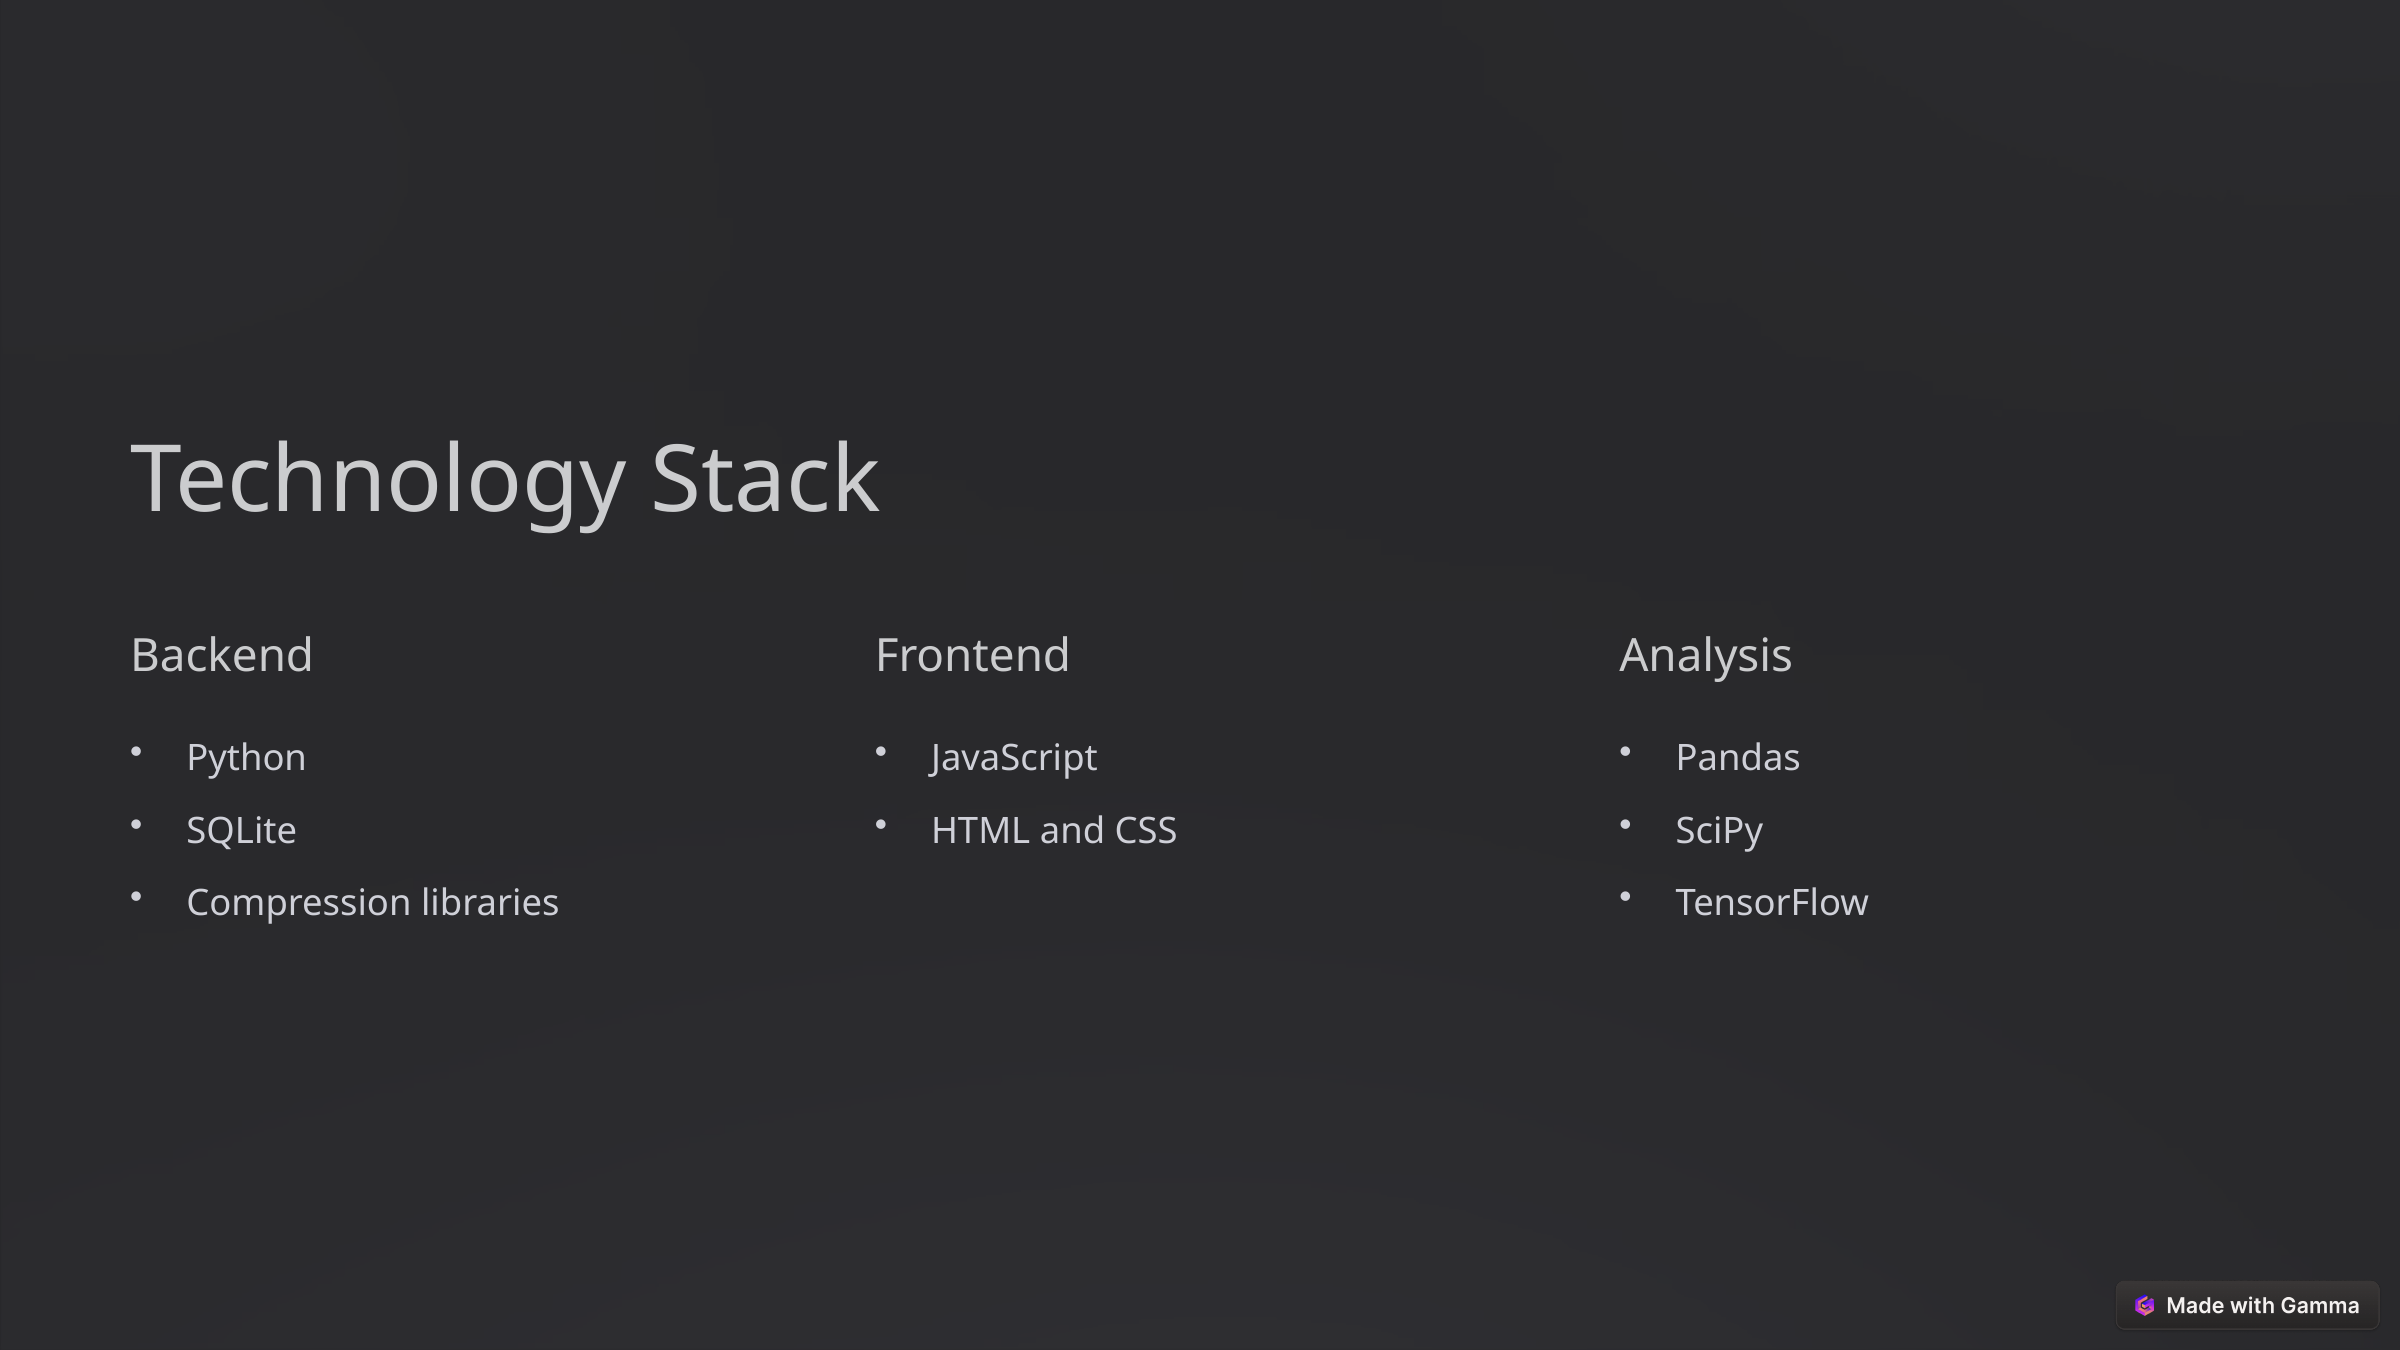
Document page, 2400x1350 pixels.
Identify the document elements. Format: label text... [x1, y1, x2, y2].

text_box Pandas [1619, 718, 2272, 778]
text_box SciPy [1619, 790, 2272, 851]
picture [2106, 1271, 2389, 1339]
text_box Backend [130, 623, 596, 682]
text_box Technology Stack [130, 413, 1061, 531]
text_box Frontend [874, 623, 1340, 682]
text_box TensorFlow [1619, 863, 2272, 923]
text_box Analysis [1619, 623, 2085, 682]
text_box HTML and CSS [874, 790, 1528, 851]
text_box SQLite [130, 790, 783, 851]
text_box JavaScript [874, 718, 1528, 778]
text_box Compression libraries [130, 863, 783, 923]
text_box Python [130, 718, 783, 778]
